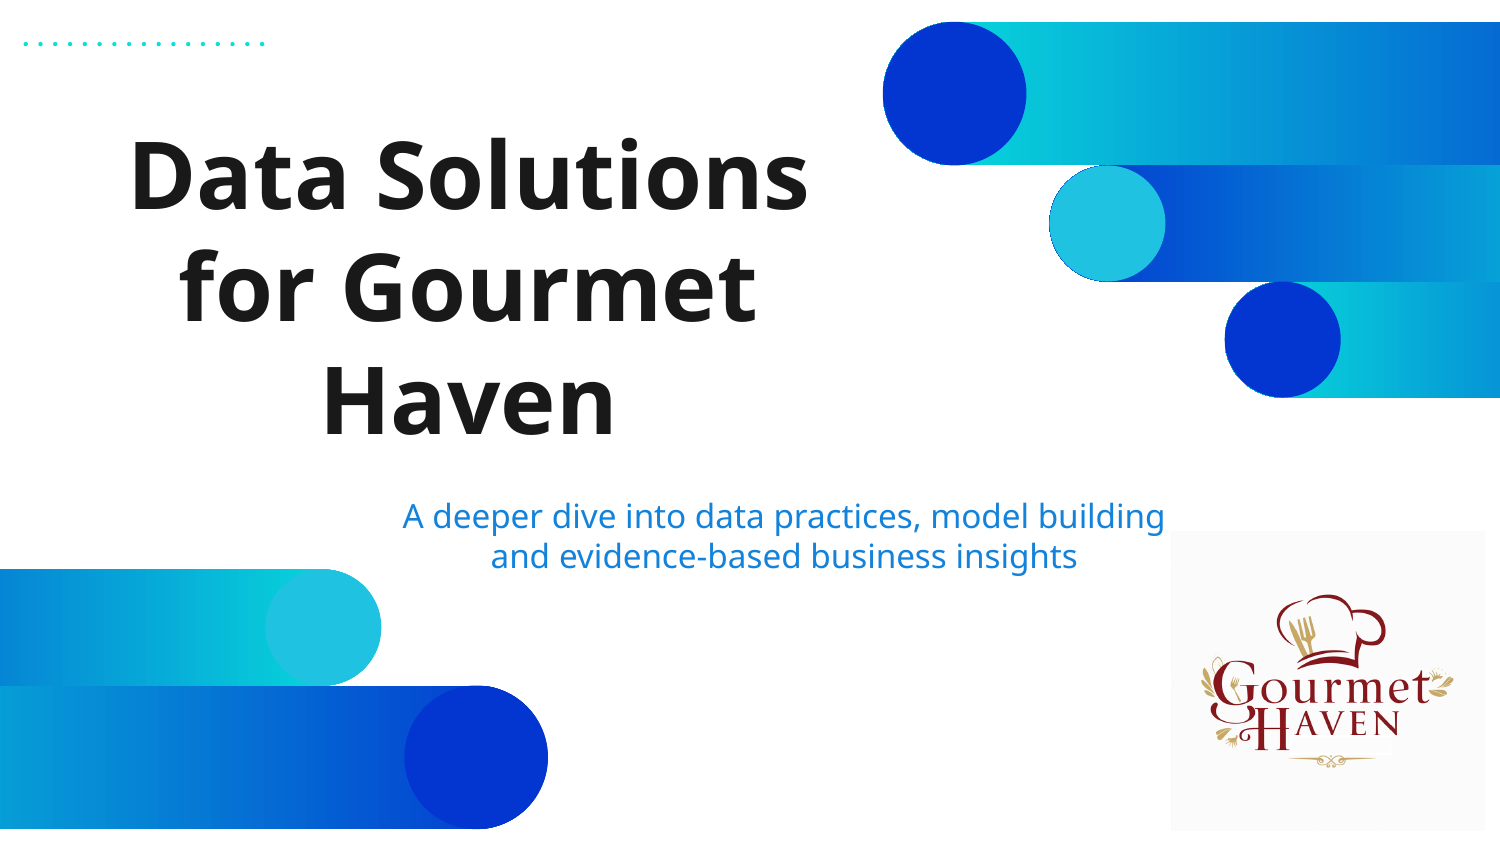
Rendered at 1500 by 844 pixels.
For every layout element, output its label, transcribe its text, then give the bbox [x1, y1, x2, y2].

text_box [0, 685, 549, 830]
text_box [1049, 174, 1500, 282]
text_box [882, 21, 1500, 166]
picture [1171, 531, 1486, 831]
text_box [57, 0, 230, 131]
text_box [1224, 281, 1500, 398]
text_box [0, 569, 382, 683]
title Data Solutions for Gourmet Haven [40, 99, 897, 470]
subtitle A deeper dive into data practices, model building and evidence-based business insights [385, 476, 1185, 593]
